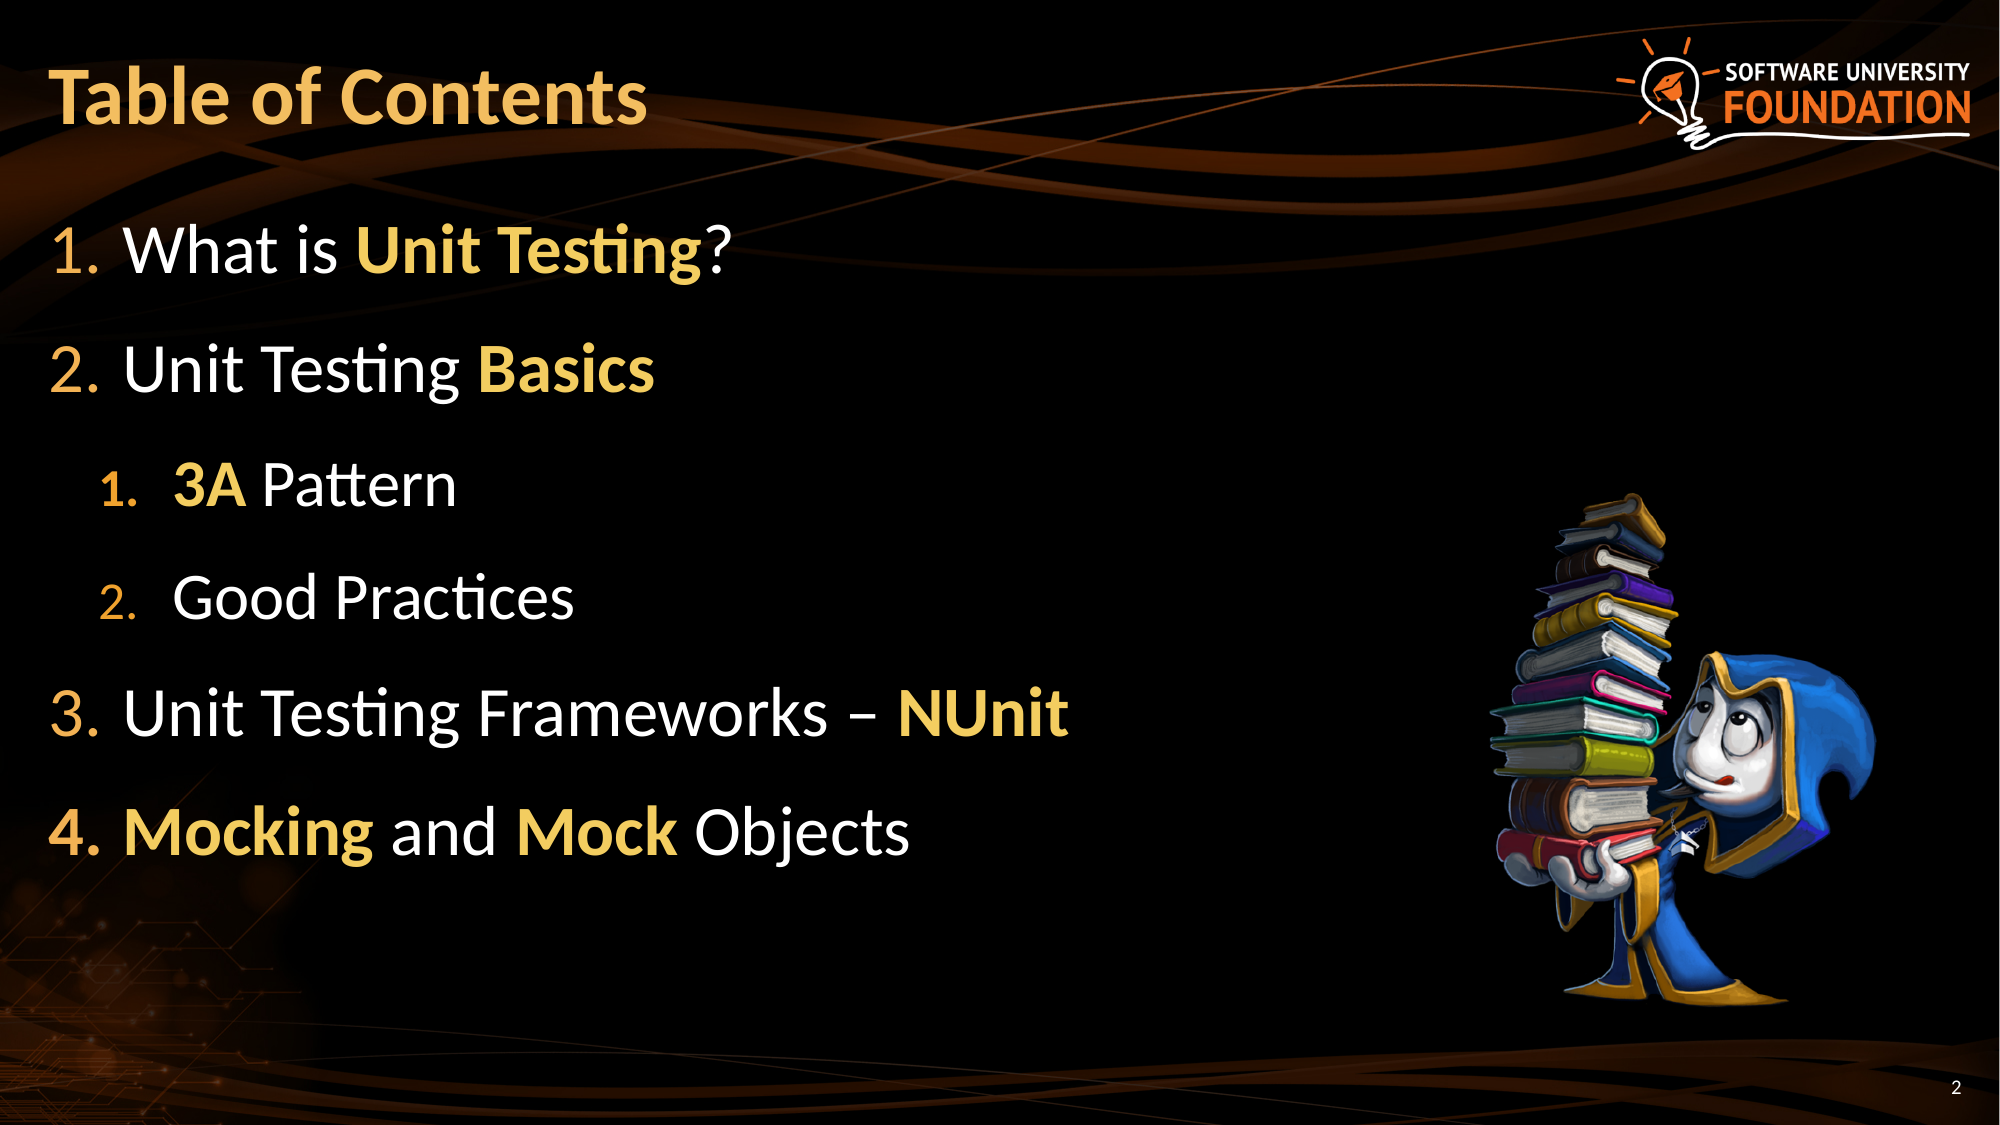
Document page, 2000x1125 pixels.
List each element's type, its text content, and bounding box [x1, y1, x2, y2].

slide_number 2 [1897, 1070, 1968, 1103]
picture [0, 0, 2000, 1125]
list What is Unit Testing? Unit Testing Basics 3A Pattern Good Practices Unit Testing Frameworks – NUnit Mocking and Mock Objects [31, 188, 1968, 1103]
title Table of Contents [30, 6, 1602, 189]
